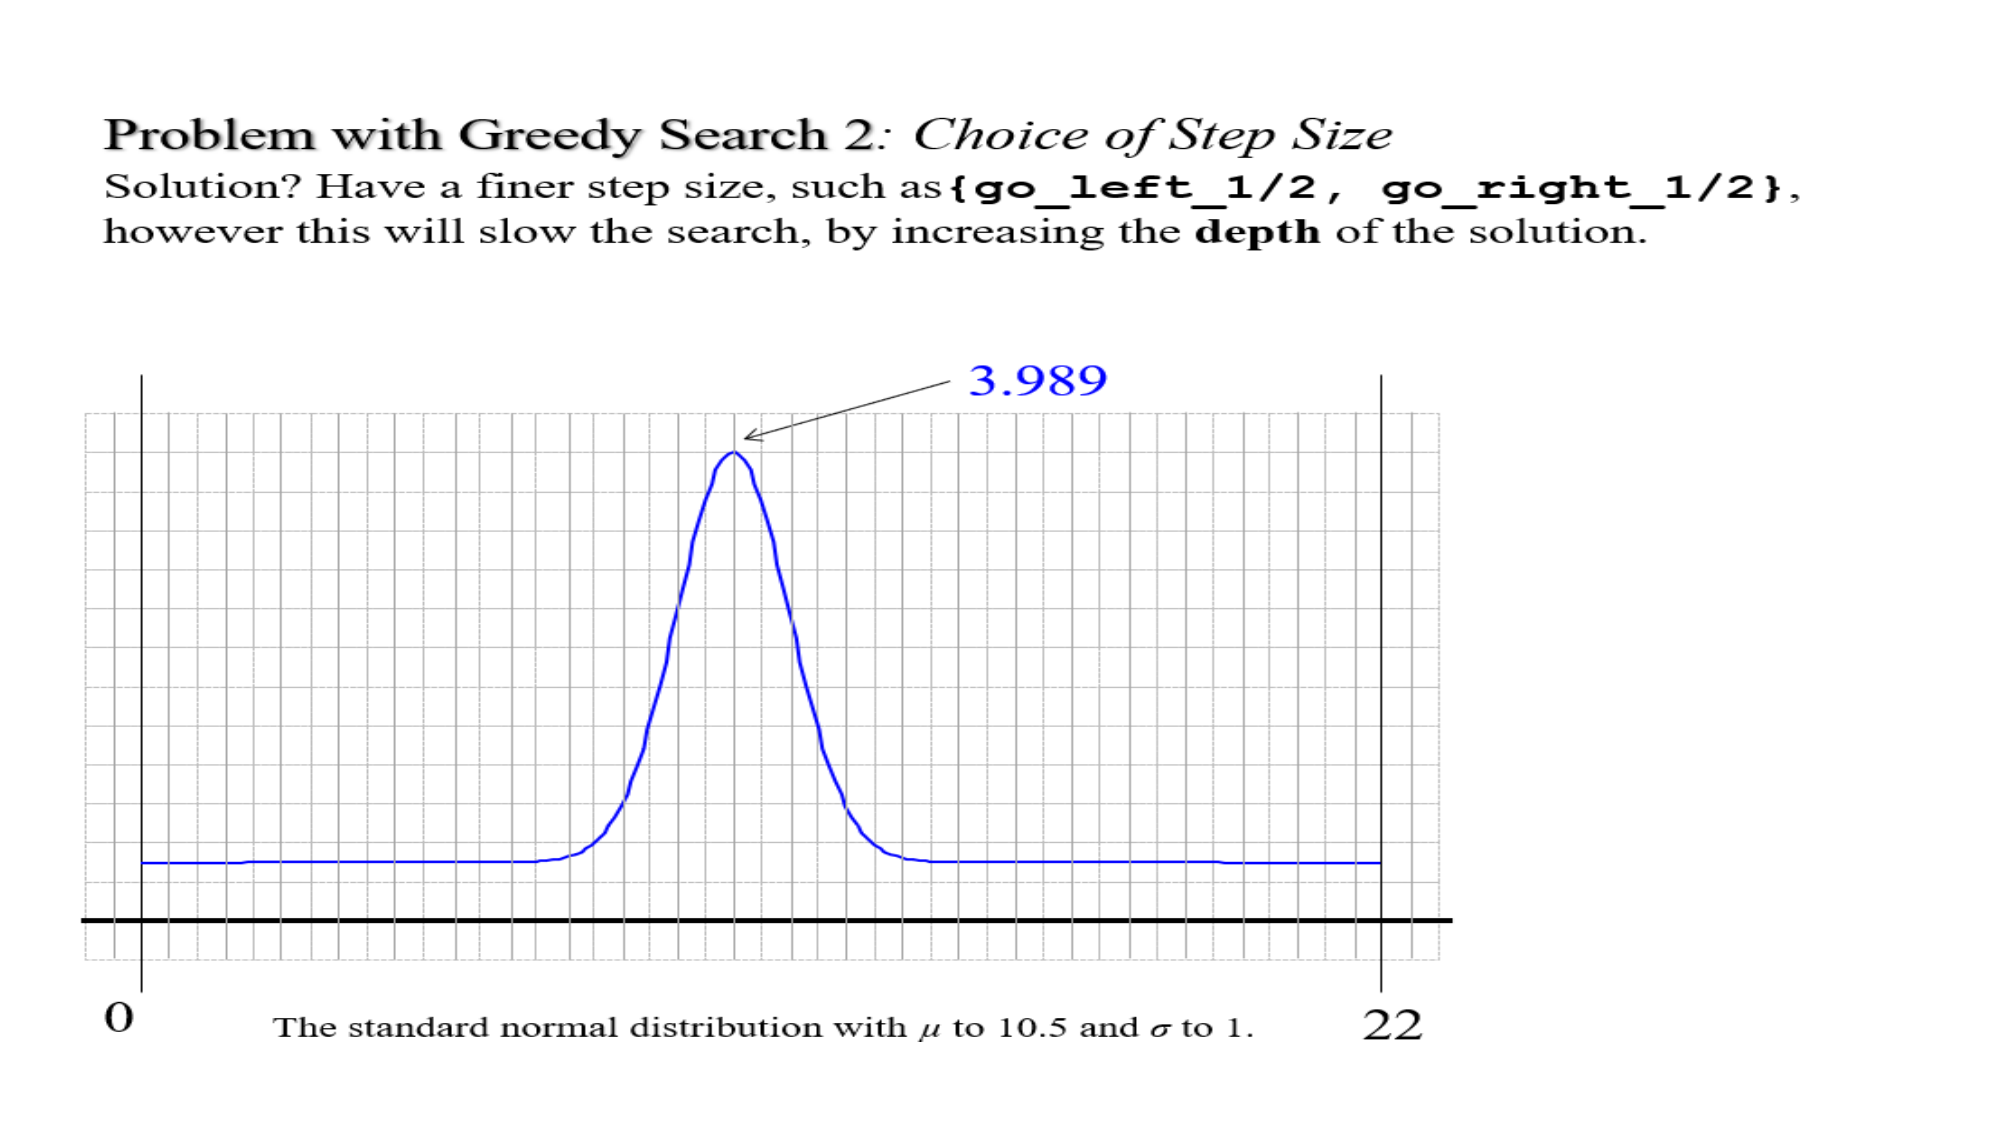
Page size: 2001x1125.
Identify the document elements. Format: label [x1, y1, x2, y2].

picture [49, 82, 1921, 1042]
